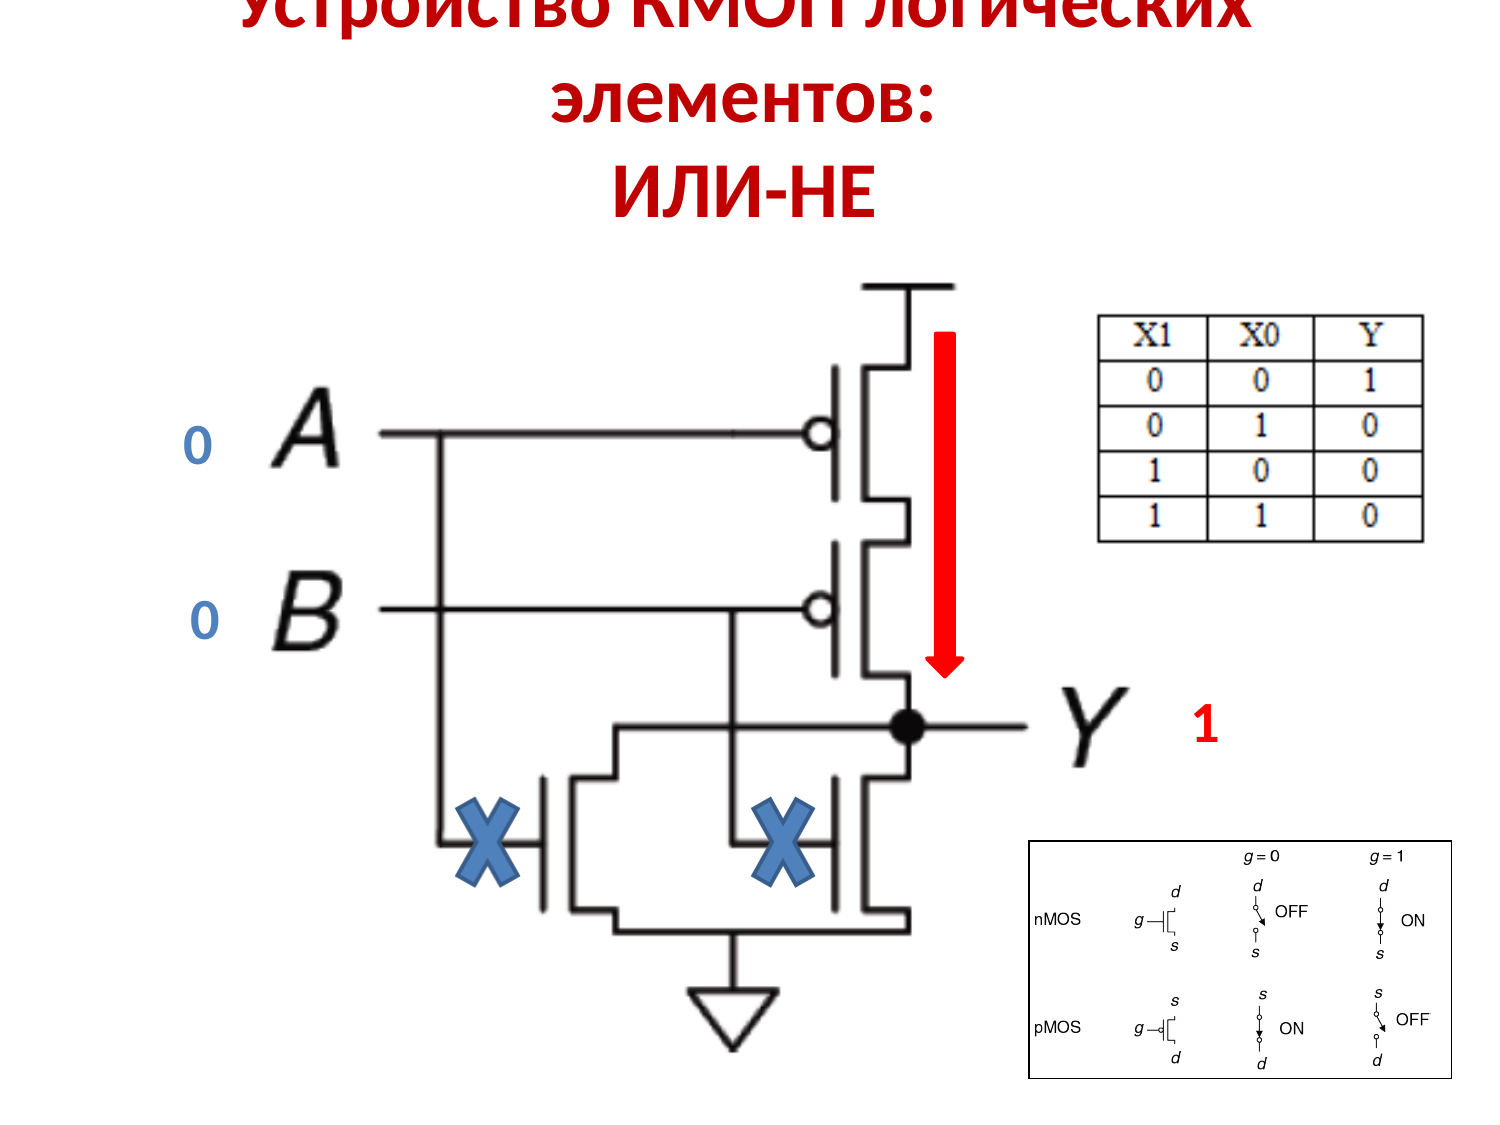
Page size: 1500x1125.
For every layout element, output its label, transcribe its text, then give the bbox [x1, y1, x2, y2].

text_box Устройство КМОП логических элементов: ИЛИ-НЕ [17, 42, 1471, 139]
picture [226, 223, 1452, 1097]
text_box 0 [169, 399, 221, 485]
text_box 0 [175, 574, 221, 659]
text_box 1 [1185, 676, 1235, 761]
